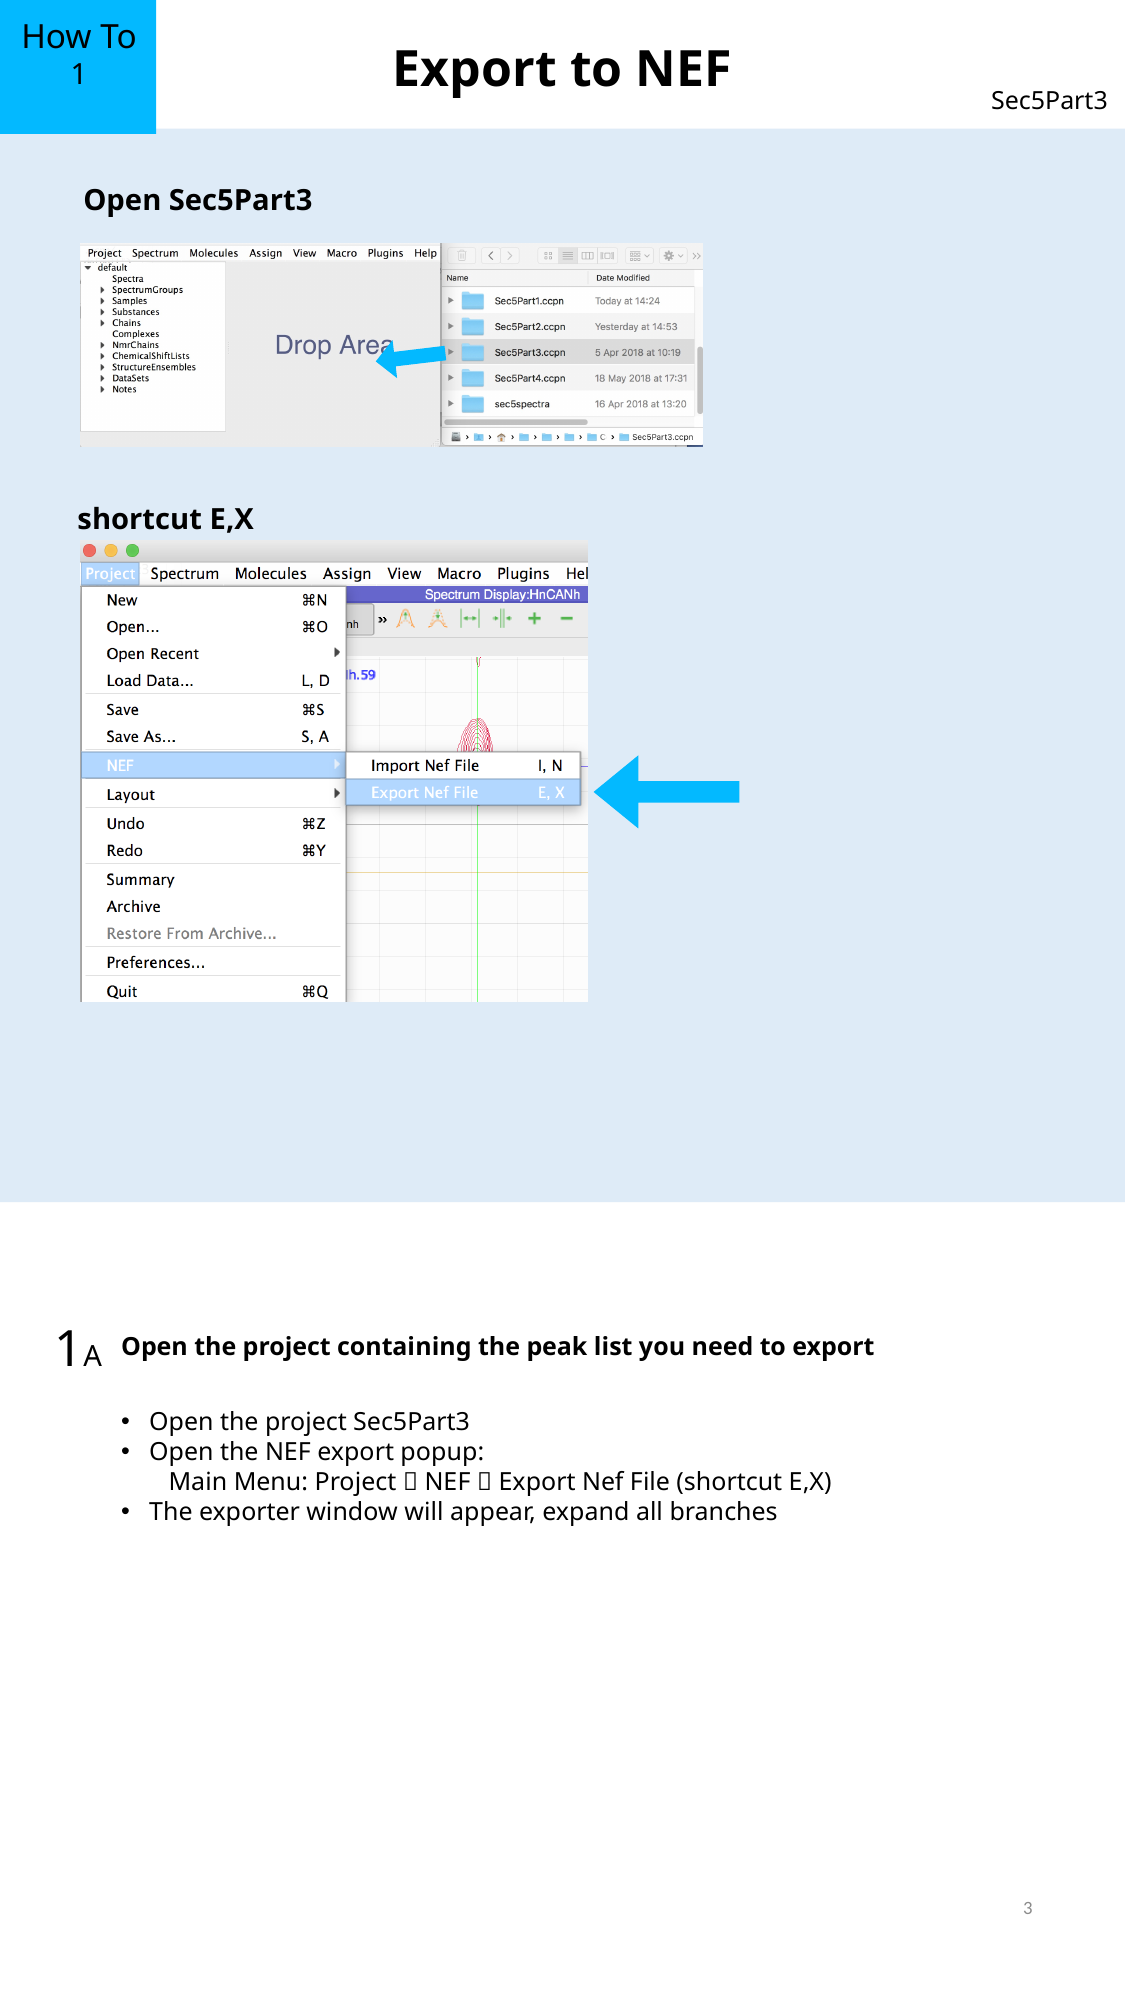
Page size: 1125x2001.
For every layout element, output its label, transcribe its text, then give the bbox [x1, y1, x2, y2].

slide_number 2 [794, 1853, 1048, 1961]
text_box shortcut E,X [62, 492, 594, 543]
picture [80, 540, 588, 1003]
text_box [0, 128, 1125, 1203]
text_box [0, 0, 158, 134]
text_box Sec5Part3 [976, 76, 1123, 122]
text_box 1A [0, 1308, 106, 1384]
text_box Export to NEF [377, 29, 747, 150]
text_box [80, 243, 703, 447]
text_box [591, 753, 741, 831]
text_box Open Sec5Part3 [68, 174, 600, 224]
text_box Open the project containing the peak list you need to export Open the project Sec5Part3 Open the NEF export popup: Main Menu: Project  NEF  Export Nef File (shortcut E,X) The exporter window will appear, expand all branches [106, 1308, 1091, 1653]
